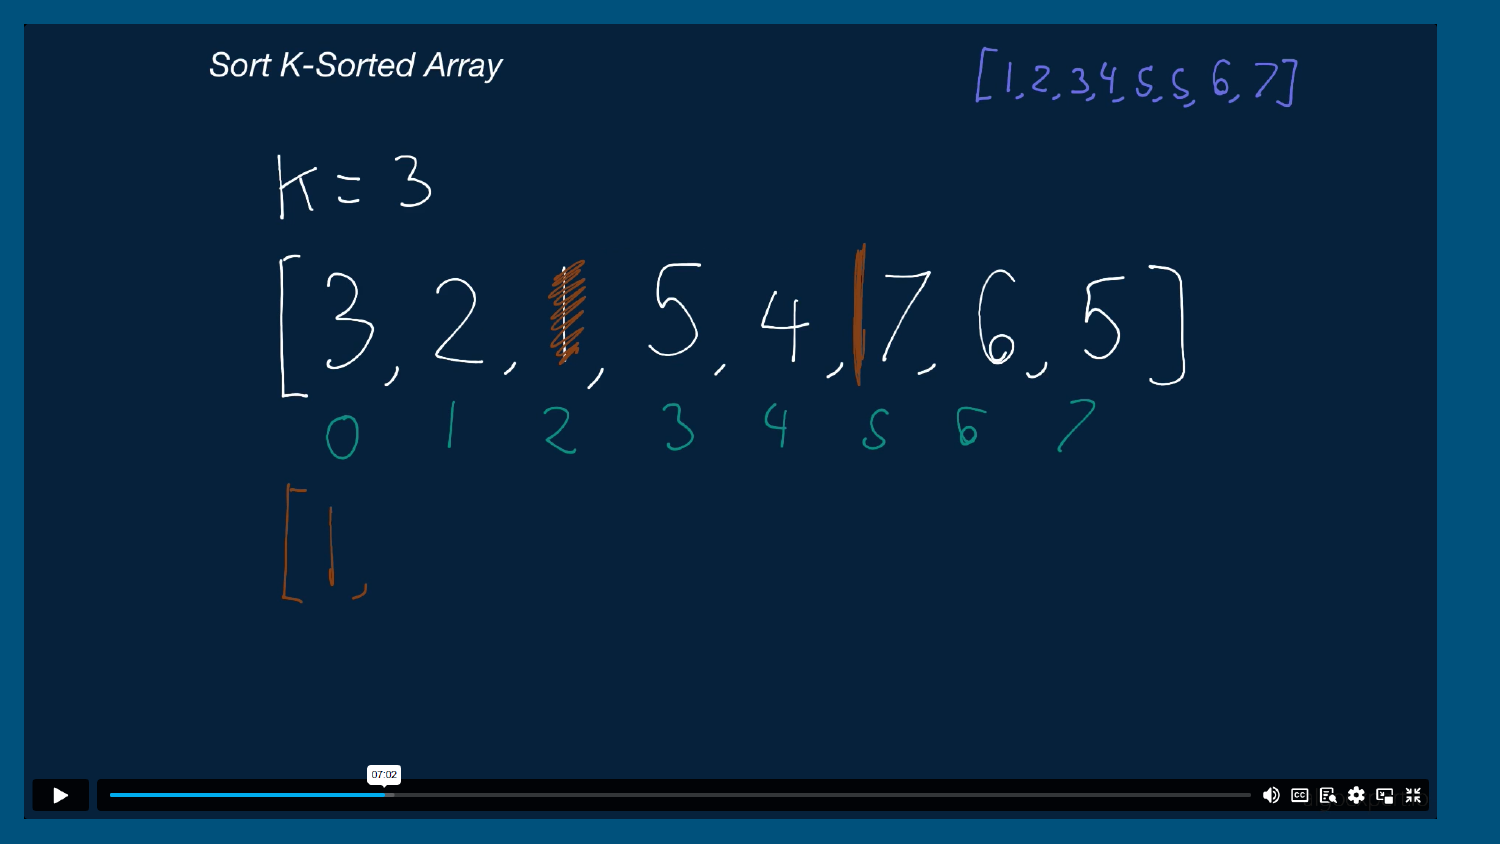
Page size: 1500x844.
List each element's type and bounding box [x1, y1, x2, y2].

picture [25, 25, 1436, 818]
